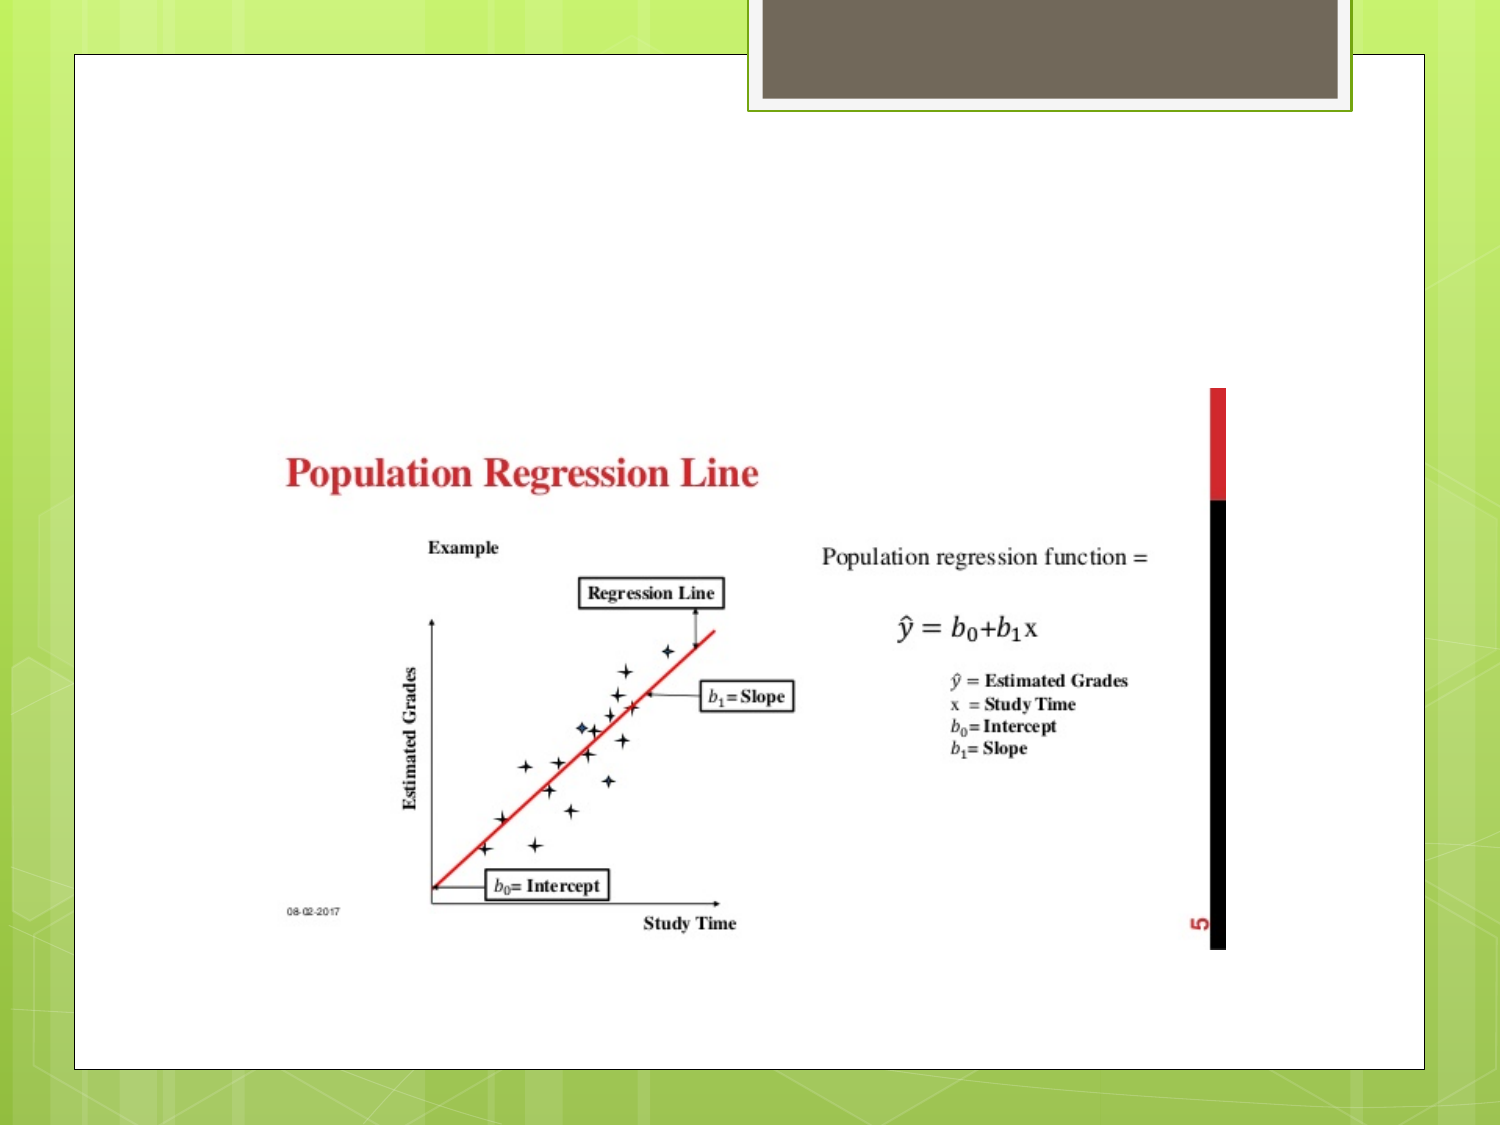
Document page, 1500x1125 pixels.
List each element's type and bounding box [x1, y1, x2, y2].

list [228, 388, 1226, 950]
